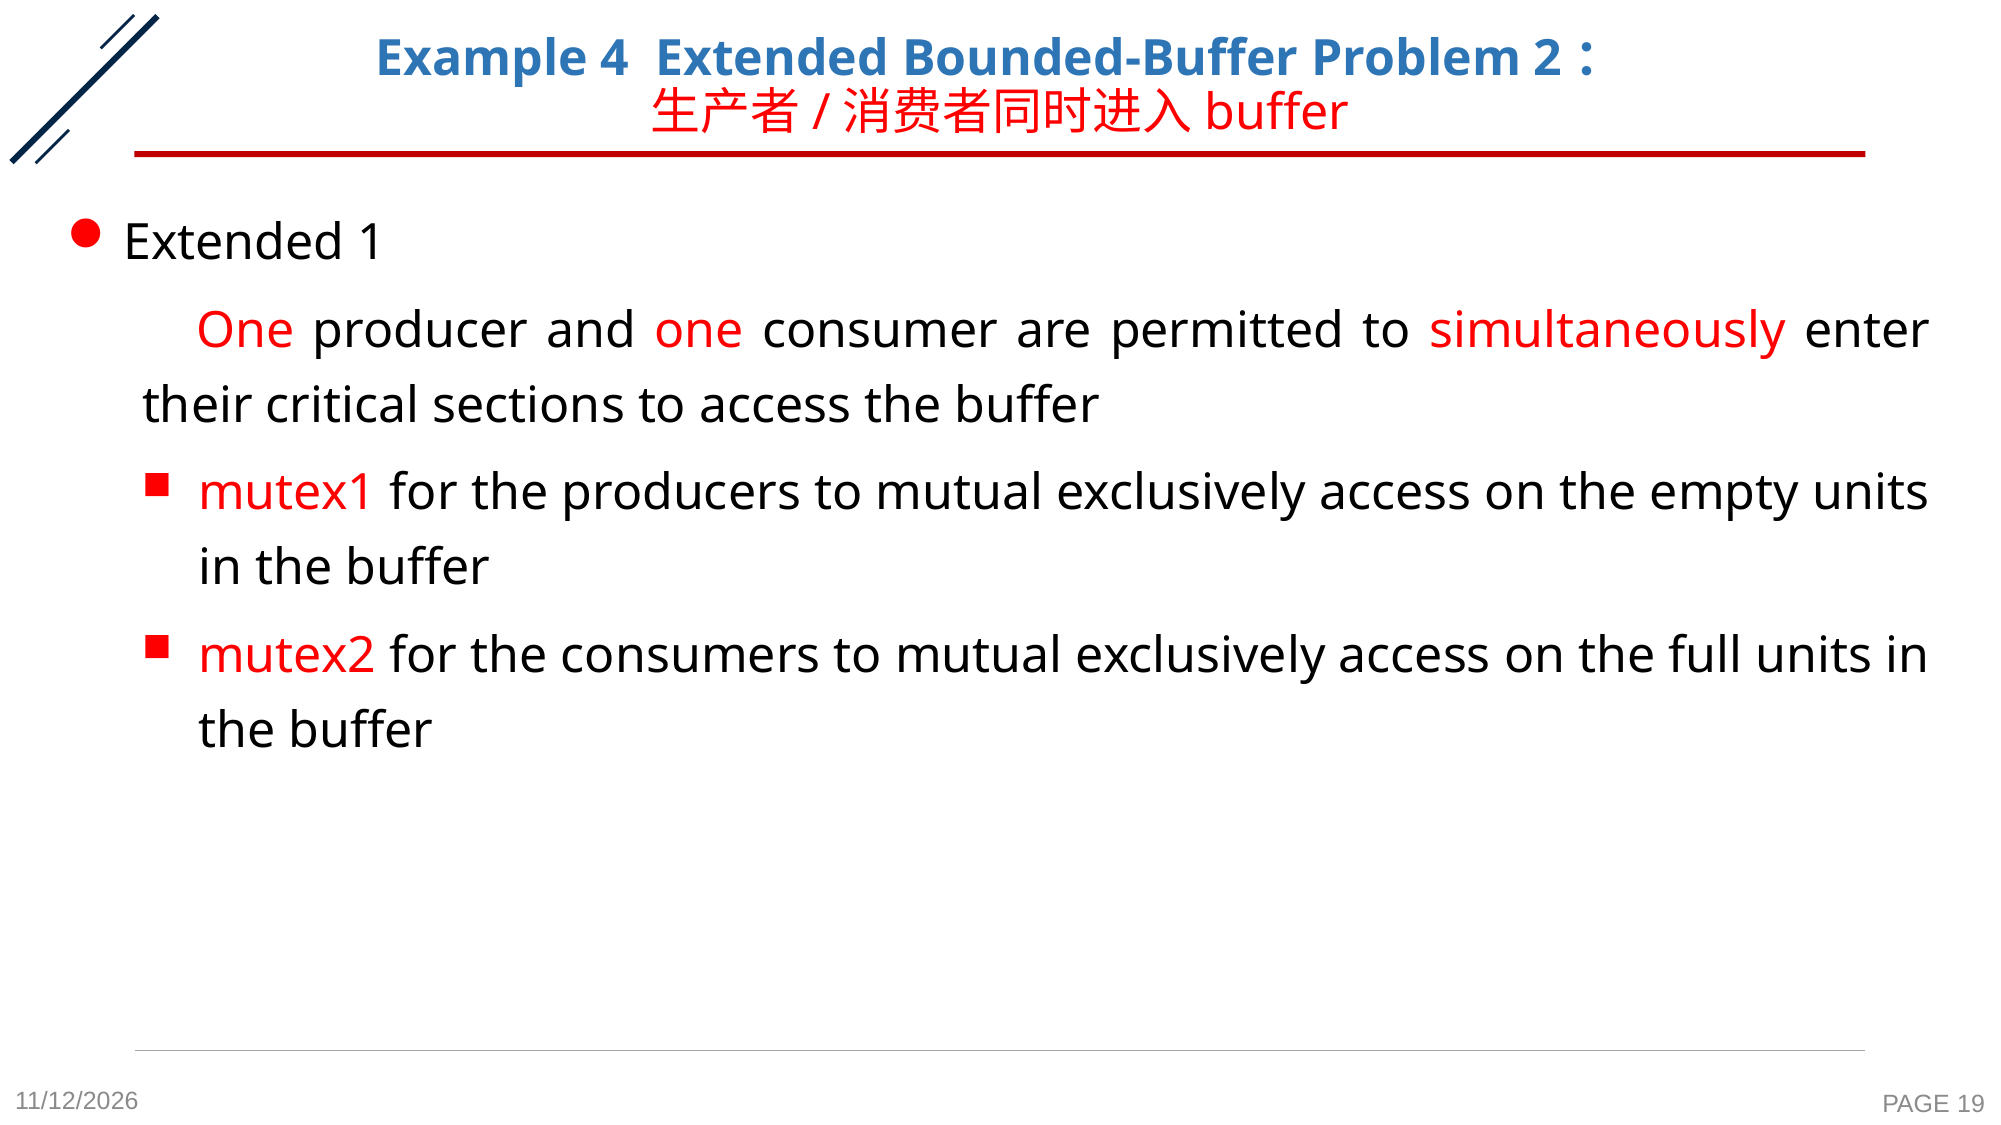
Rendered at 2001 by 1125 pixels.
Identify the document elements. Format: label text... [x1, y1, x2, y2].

text_box Extended 1 One producer and one consumer are permitted to simultaneously enter their critical sections to access the buffer mutex1 for the producers to mutual exclusively access on the empty units in the buffer mutex2 for the consumers to mutual exclusively access on the full units in the buffer [52, 187, 1946, 990]
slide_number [0, 1073, 178, 1125]
title Example 4 Extended Bounded-Buffer Problem 2： 生产者/消费者同时进入buffer [134, 0, 1866, 173]
slide_number PAGE 19 [1783, 1077, 2000, 1125]
